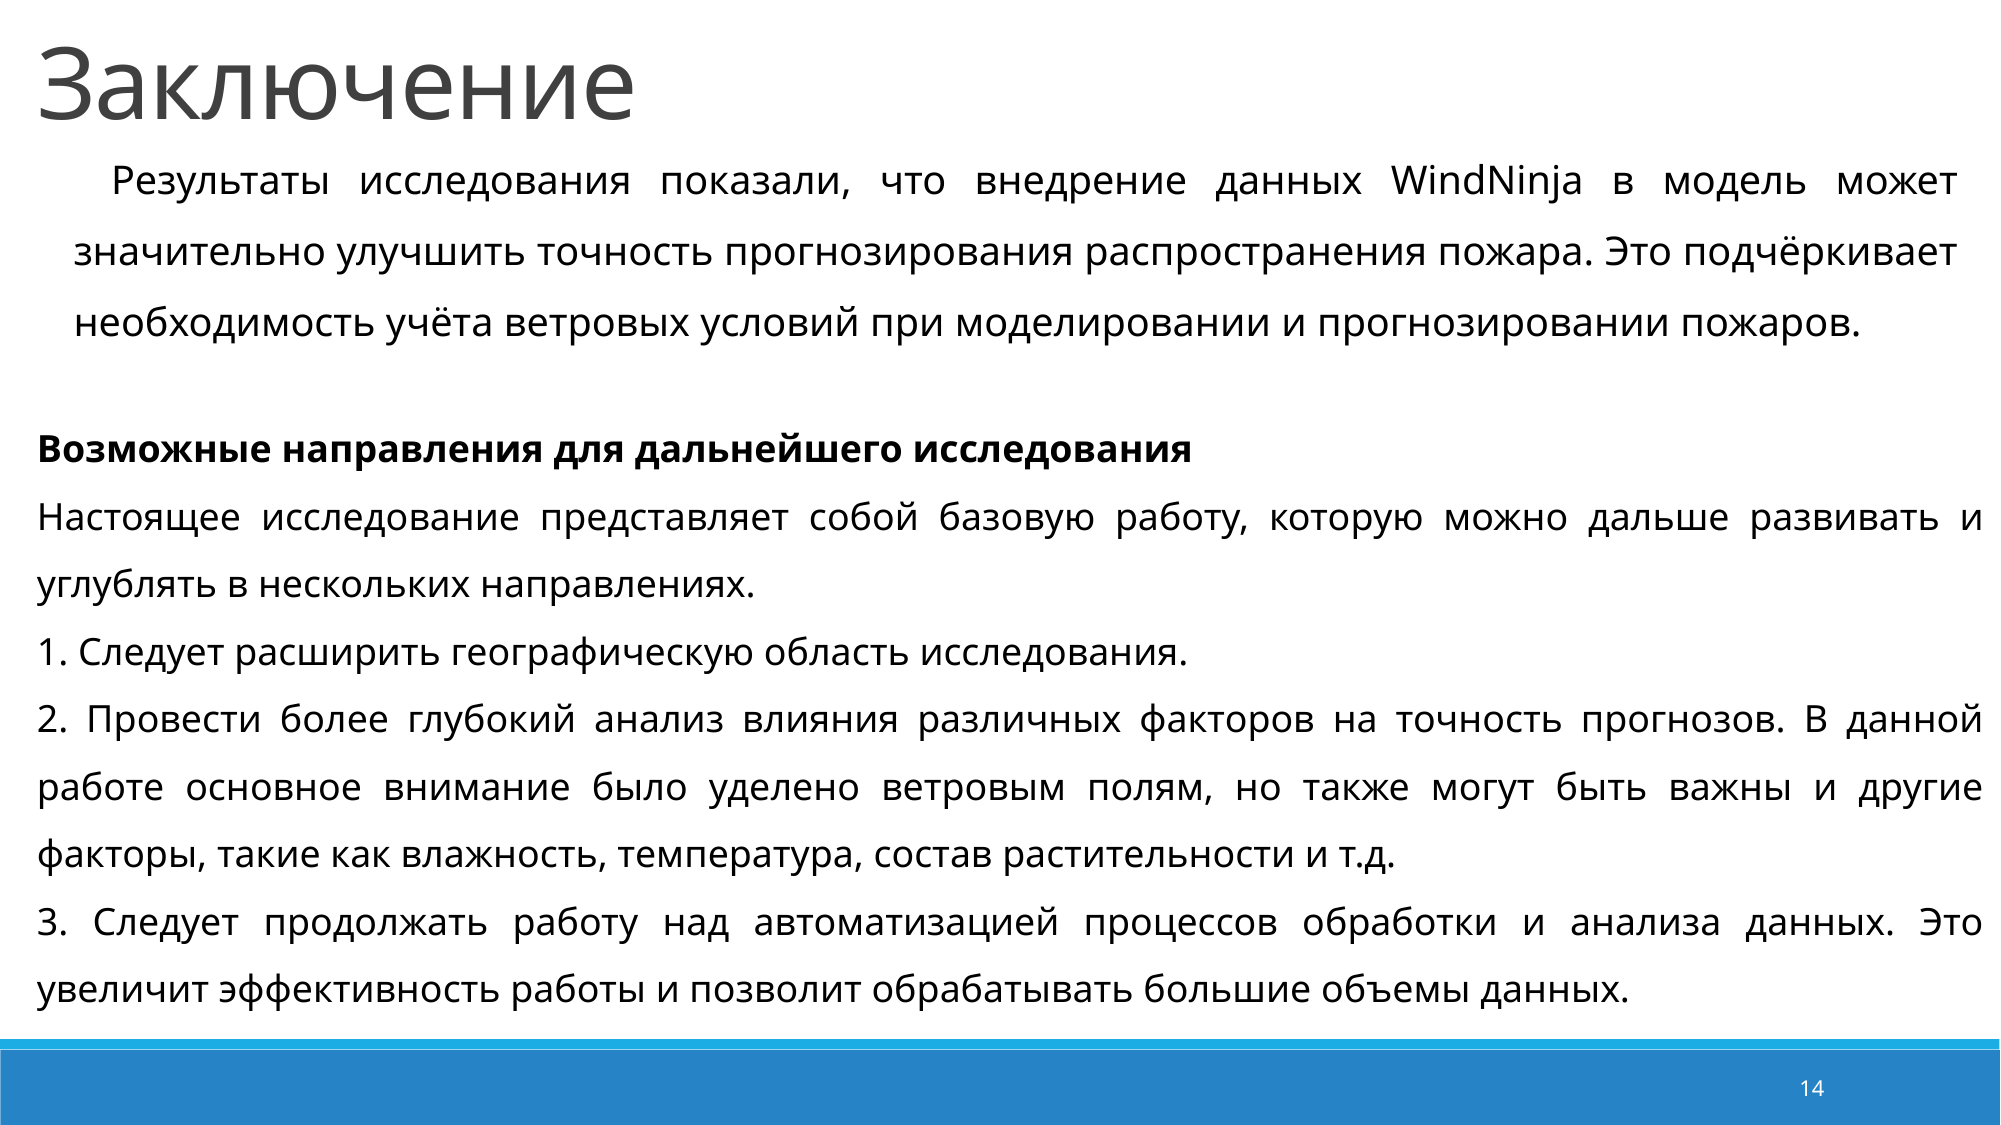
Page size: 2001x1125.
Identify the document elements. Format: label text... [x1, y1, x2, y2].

text_box Возможные направления для дальнейшего исследования Настоящее исследование представляет собой базовую работу, которую можно дальше развивать и углублять в нескольких направлениях. 1. Следует расширить географическую область исследования. 2. Провести более глубокий анализ влияния различных факторов на точность прогнозов. В данной работе основное внимание было уделено ветровым полям, но также могут быть важны и другие факторы, такие как влажность, температура, состав растительности и т.д. 3. Следует продолжать работу над автоматизацией процессов обработки и анализа данных. Это увеличит эффективность работы и позволит обрабатывать большие объемы данных. [22, 395, 2000, 1018]
text_box Результаты исследования показали, что внедрение данных WindNinja в модель может значительно улучшить точность прогнозирования распространения пожара. Это подчёркивает необходимость учёта ветровых условий при моделировании и прогнозировании пожаров. [58, 123, 1975, 352]
title Заключение [22, 29, 1673, 148]
slide_number 14 [1624, 1059, 1840, 1120]
